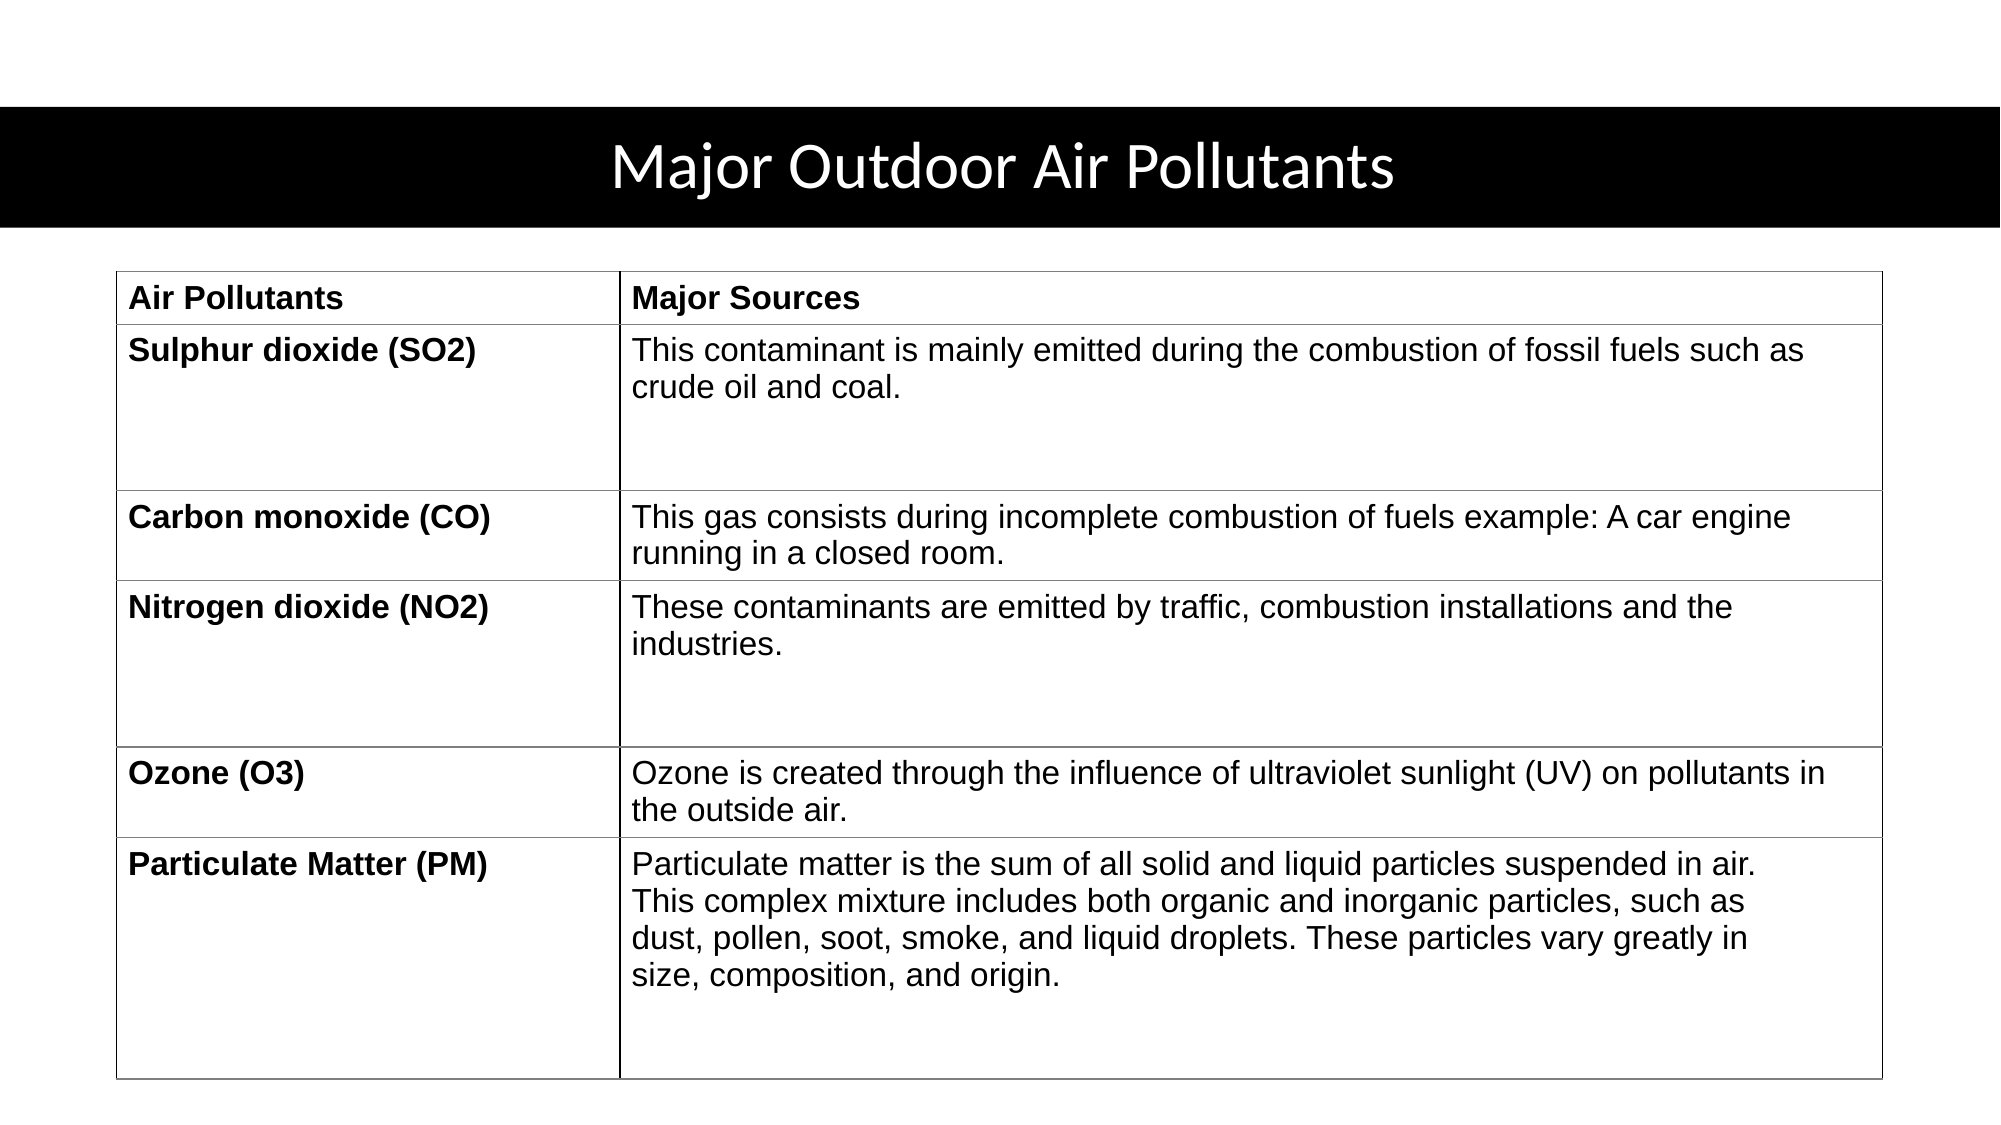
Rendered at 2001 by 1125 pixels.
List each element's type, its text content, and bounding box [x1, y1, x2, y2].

table_cell This gas consists during incomplete combustion of fuels example: A car engine running in a closed room. [621, 491, 1882, 580]
table_cell Sulphur dioxide (SO2) [117, 325, 619, 490]
table_cell Carbon monoxide (CO) [117, 491, 619, 580]
table_cell Ozone (O3) [117, 748, 619, 837]
text_box [1931, 106, 2000, 228]
title Major Outdoor Air Pollutants [91, 105, 1931, 228]
table_header Air Pollutants [117, 272, 619, 324]
table_cell Particulate Matter (PM) [117, 838, 619, 1078]
text_box [0, 106, 91, 228]
table_cell These contaminants are emitted by traffic, combustion installations and the industries. [621, 581, 1882, 746]
table_cell Nitrogen dioxide (NO2) [117, 581, 619, 746]
table_header Major Sources [621, 272, 1882, 324]
table_cell Particulate matter is the sum of all solid and liquid particles suspended in air. This complex mixture includes both organic and inorganic particles, such as dust, pollen, soot, smoke, and liquid droplets. These particles vary greatly in size, composition, and origin. [621, 838, 1882, 1078]
table_cell This contaminant is mainly emitted during the combustion of fossil fuels such as crude oil and coal. [621, 325, 1882, 490]
table_cell Ozone is created through the influence of ultraviolet sunlight (UV) on pollutants in the outside air. [621, 748, 1882, 837]
